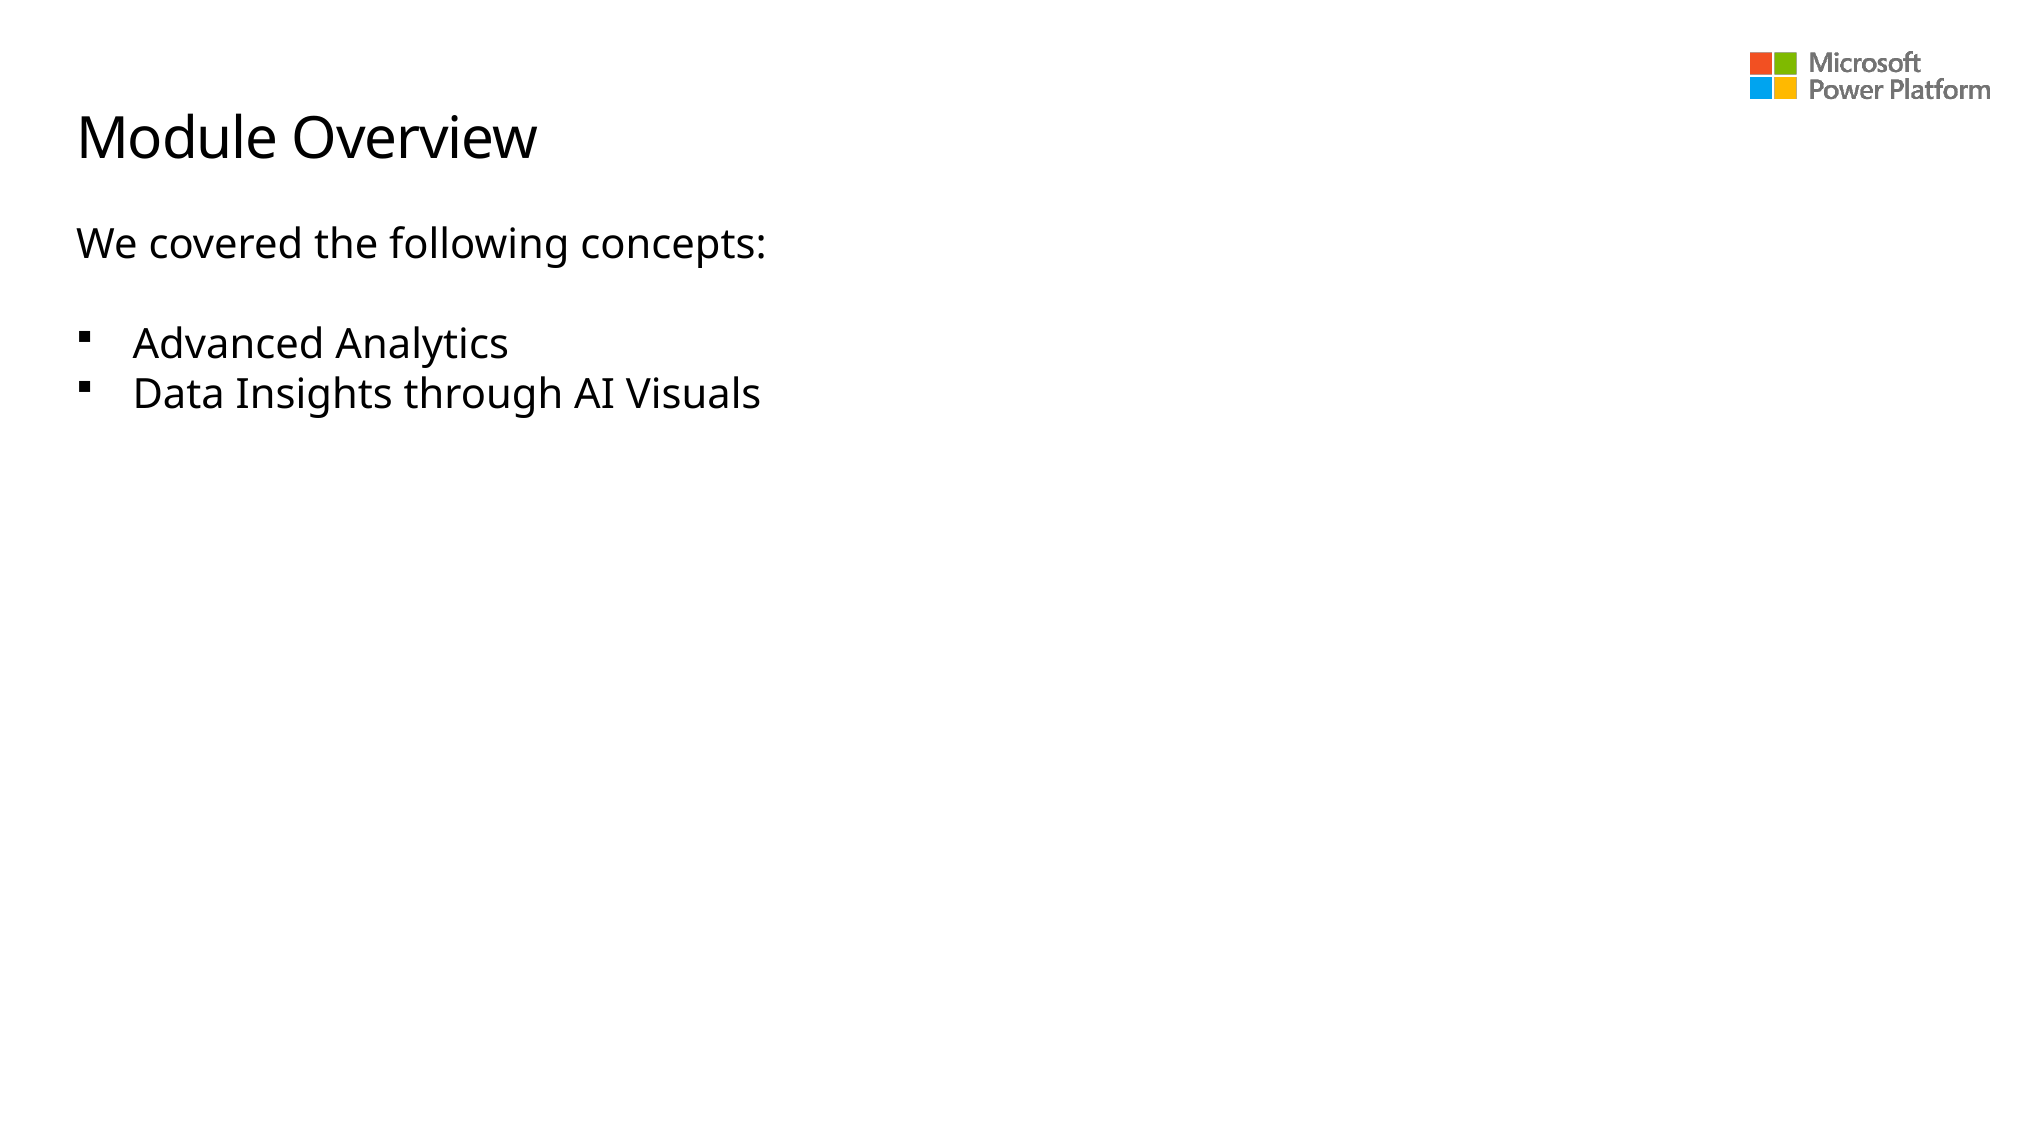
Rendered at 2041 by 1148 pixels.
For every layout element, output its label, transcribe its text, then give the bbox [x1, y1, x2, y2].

title Module Overview [76, 103, 1969, 172]
list We covered the following concepts: Advanced Analytics Data Insights through AI Visuals [76, 216, 1647, 419]
picture [1704, 6, 2037, 145]
